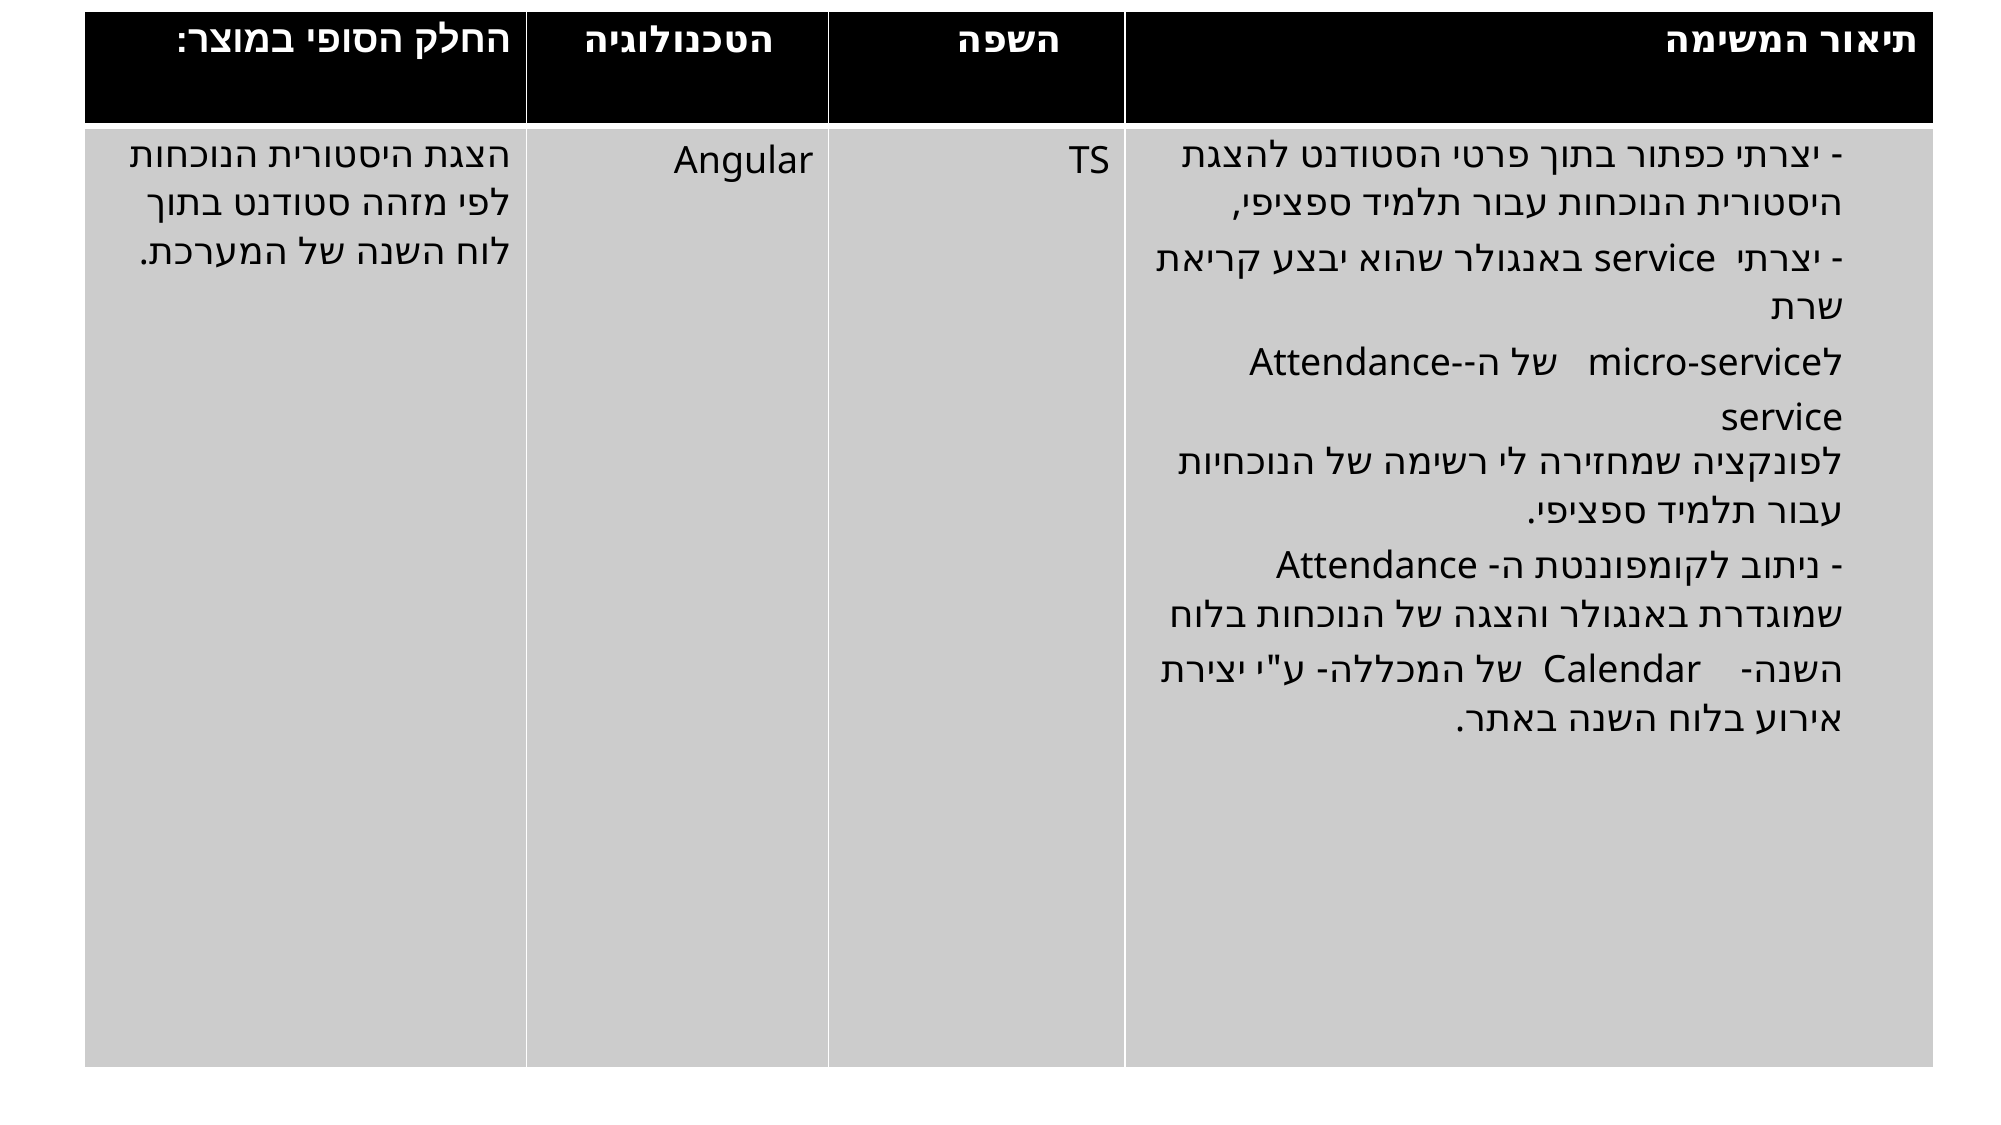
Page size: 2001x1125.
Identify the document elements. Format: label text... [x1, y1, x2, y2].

table_cell Angular [527, 129, 828, 1067]
table_header השפה [829, 12, 1124, 123]
table_header הטכנולוגיה [527, 12, 828, 123]
table_cell - יצרתי כפתור בתוך פרטי הסטודנט להצגת היסטורית הנוכחות עבור תלמיד ספציפי, - יצרתי service באנגולר שהוא יבצע קריאת שרת לmicro-service של ה-Attendance-service לפונקציה שמחזירה לי רשימה של הנוכחיות עבור תלמיד ספציפי. - ניתוב לקומפוננטת ה- Attendance שמוגדרת באנגולר והצגה של הנוכחות בלוח השנה- Calendar של המכללה- ע"י יצירת אירוע בלוח השנה באתר. [1126, 129, 1933, 1067]
table_header החלק הסופי במוצר: [85, 12, 526, 123]
table_cell TS [829, 129, 1124, 1067]
table_header תיאור המשימה [1126, 12, 1933, 123]
table_cell הצגת היסטורית הנוכחות לפי מזהה סטודנט בתוך לוח השנה של המערכת. [85, 129, 526, 1067]
